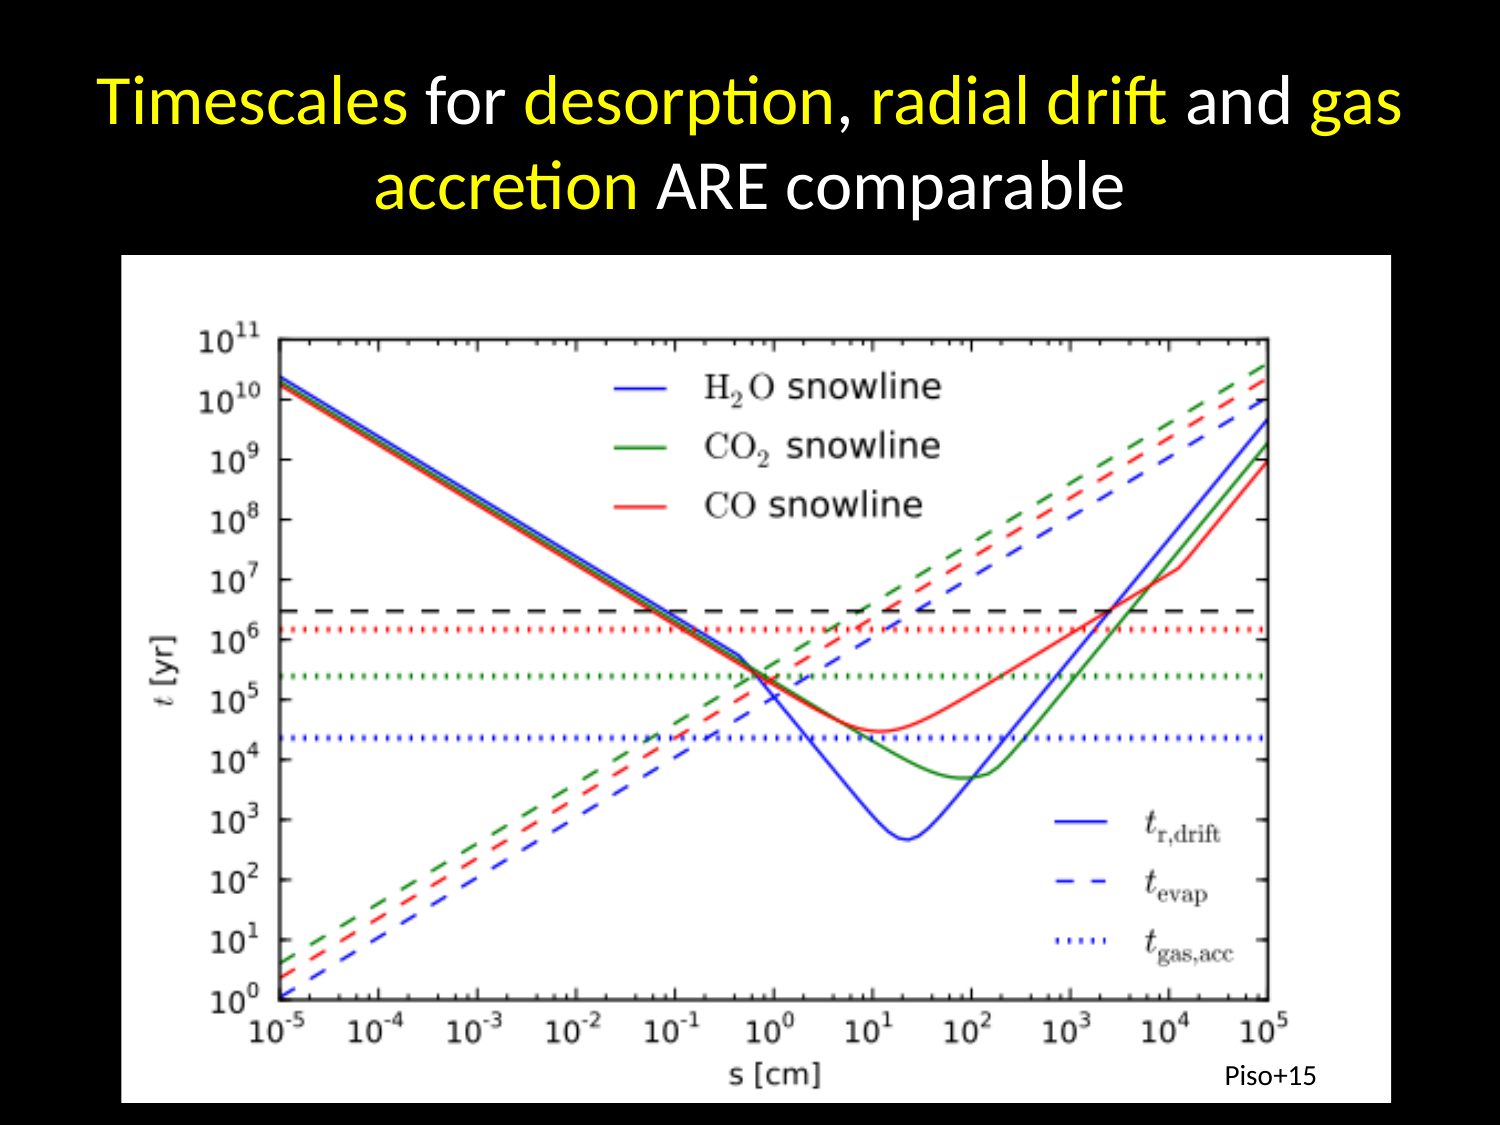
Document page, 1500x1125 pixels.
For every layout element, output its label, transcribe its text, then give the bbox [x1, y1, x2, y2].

title Timescales for desorption, radial drift and gas accretion ARE comparable [75, 45, 1425, 233]
picture [120, 255, 1392, 1103]
